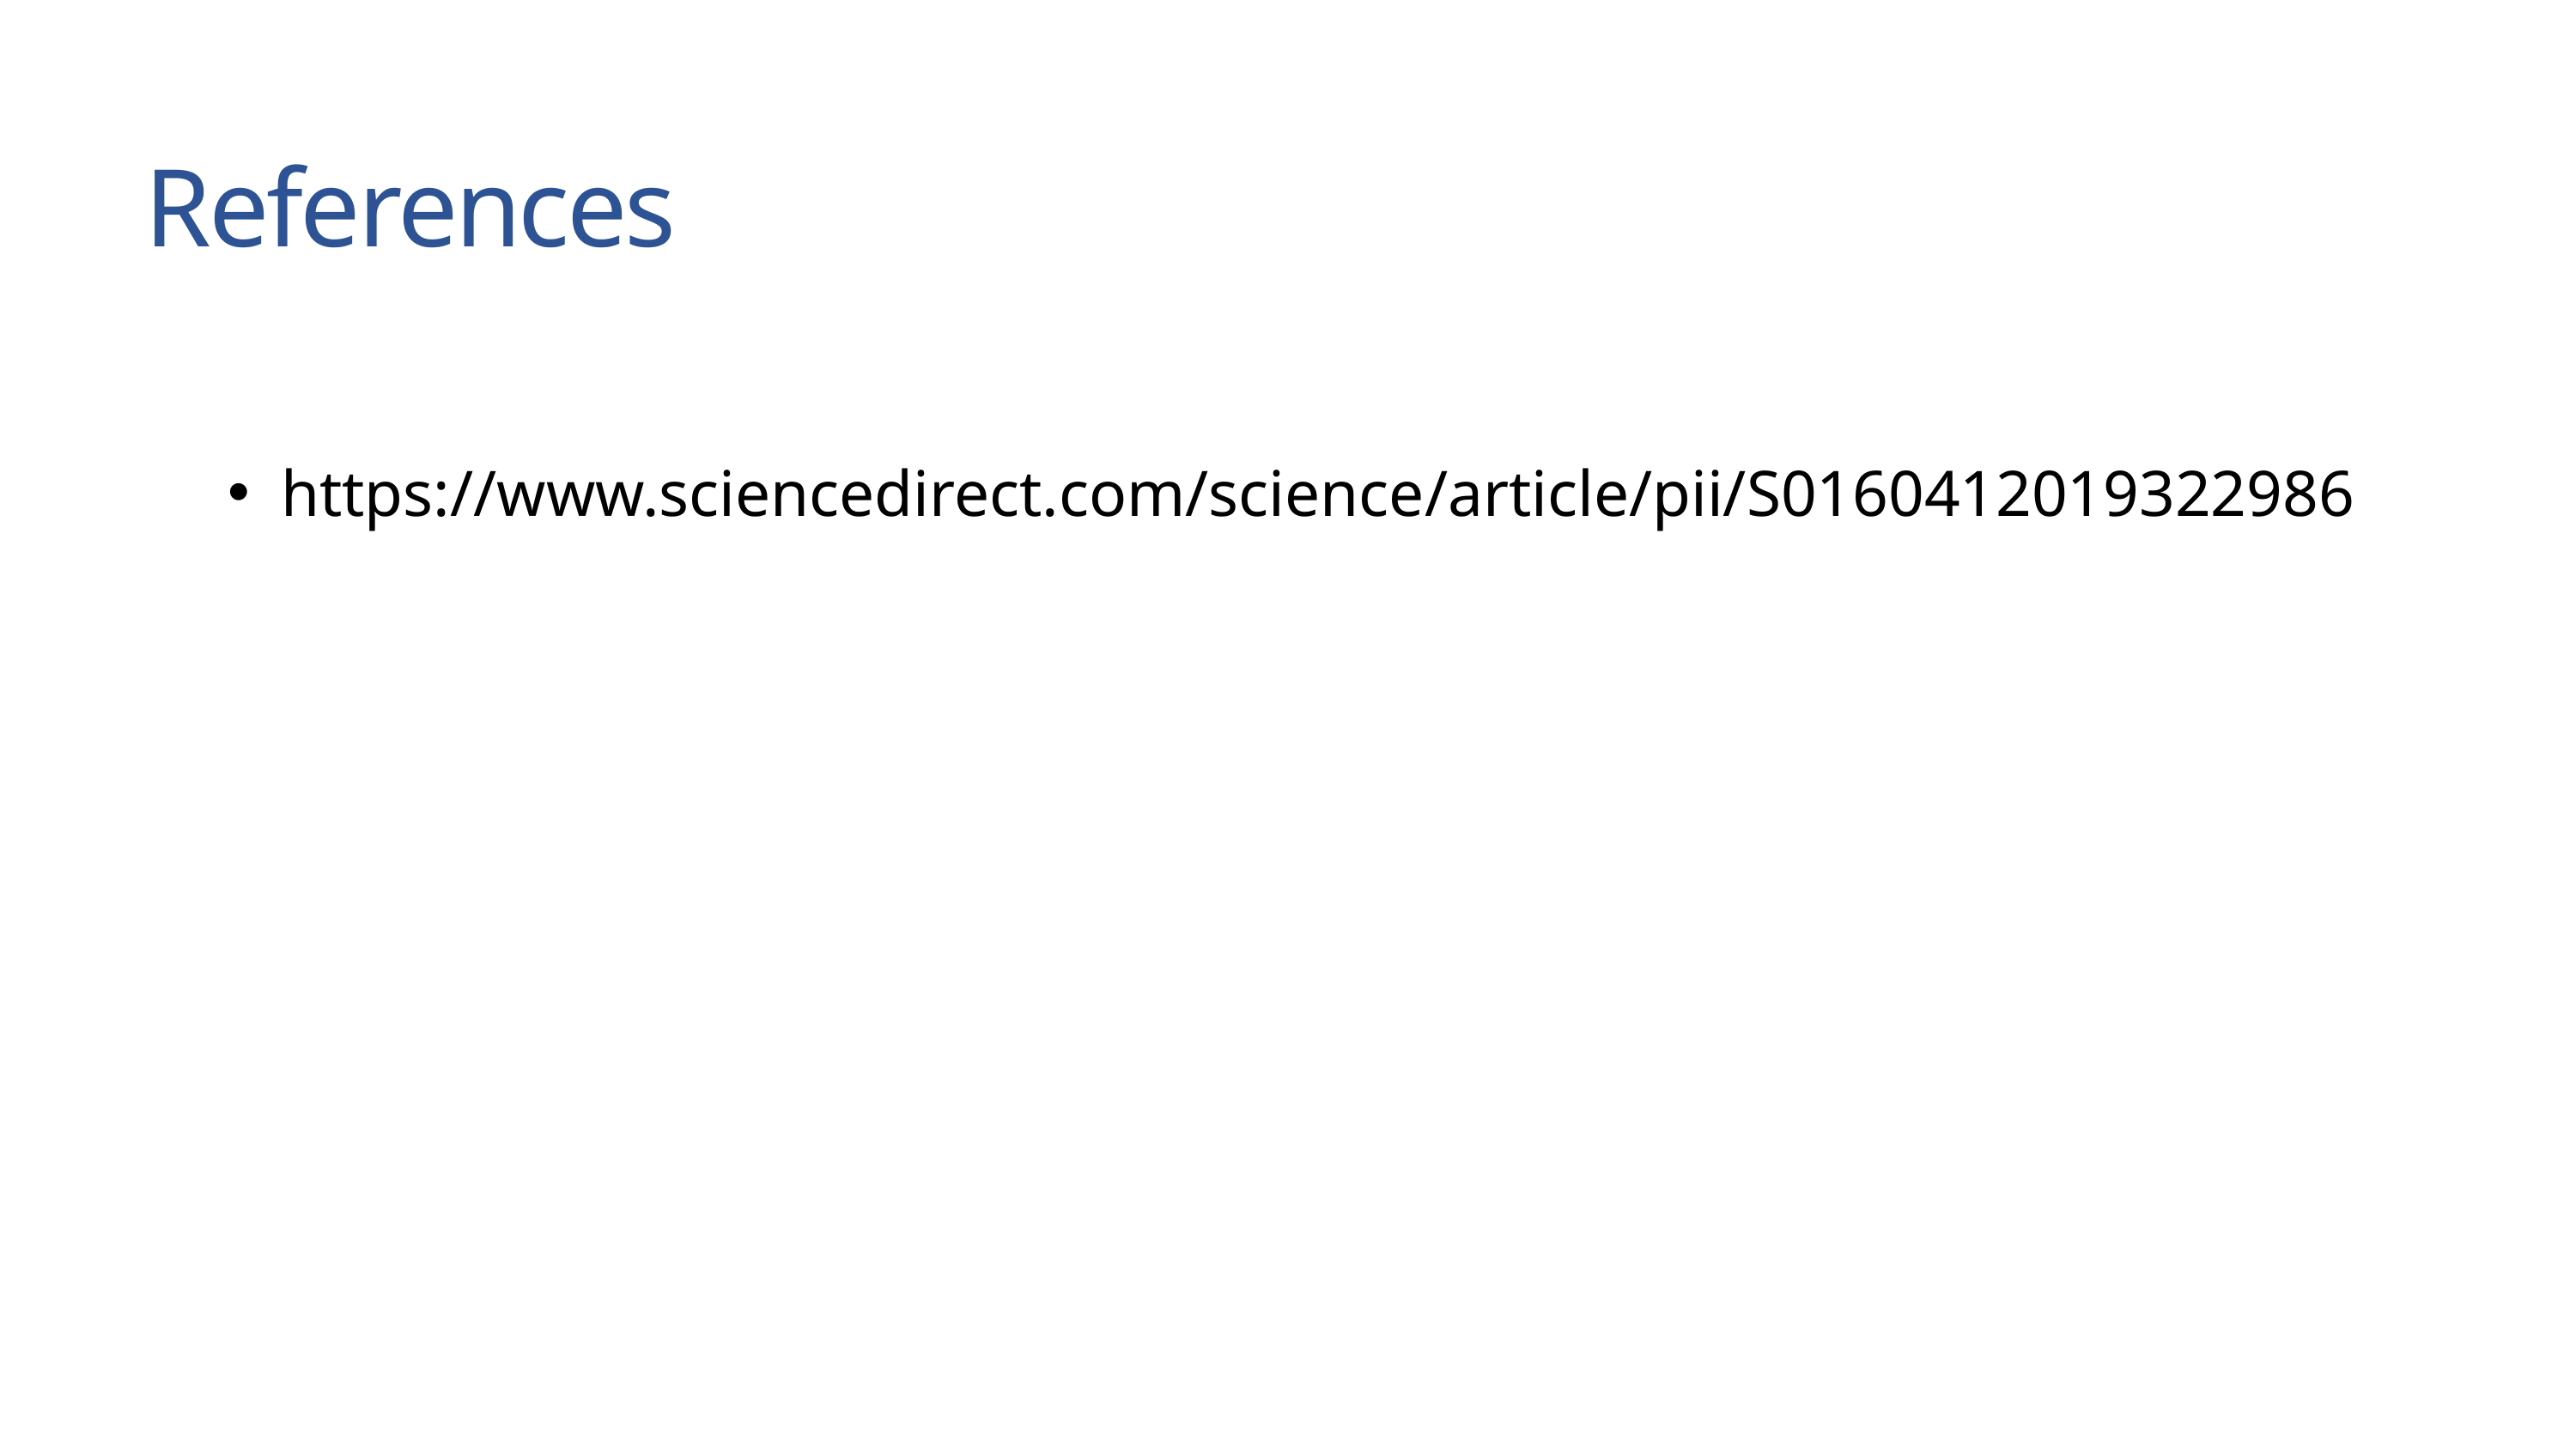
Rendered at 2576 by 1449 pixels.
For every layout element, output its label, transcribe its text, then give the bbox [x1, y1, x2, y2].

text_box References [144, 156, 1630, 269]
text_box https://www.sciencedirect.com/science/article/pii/S0160412019322986 [174, 353, 2402, 793]
